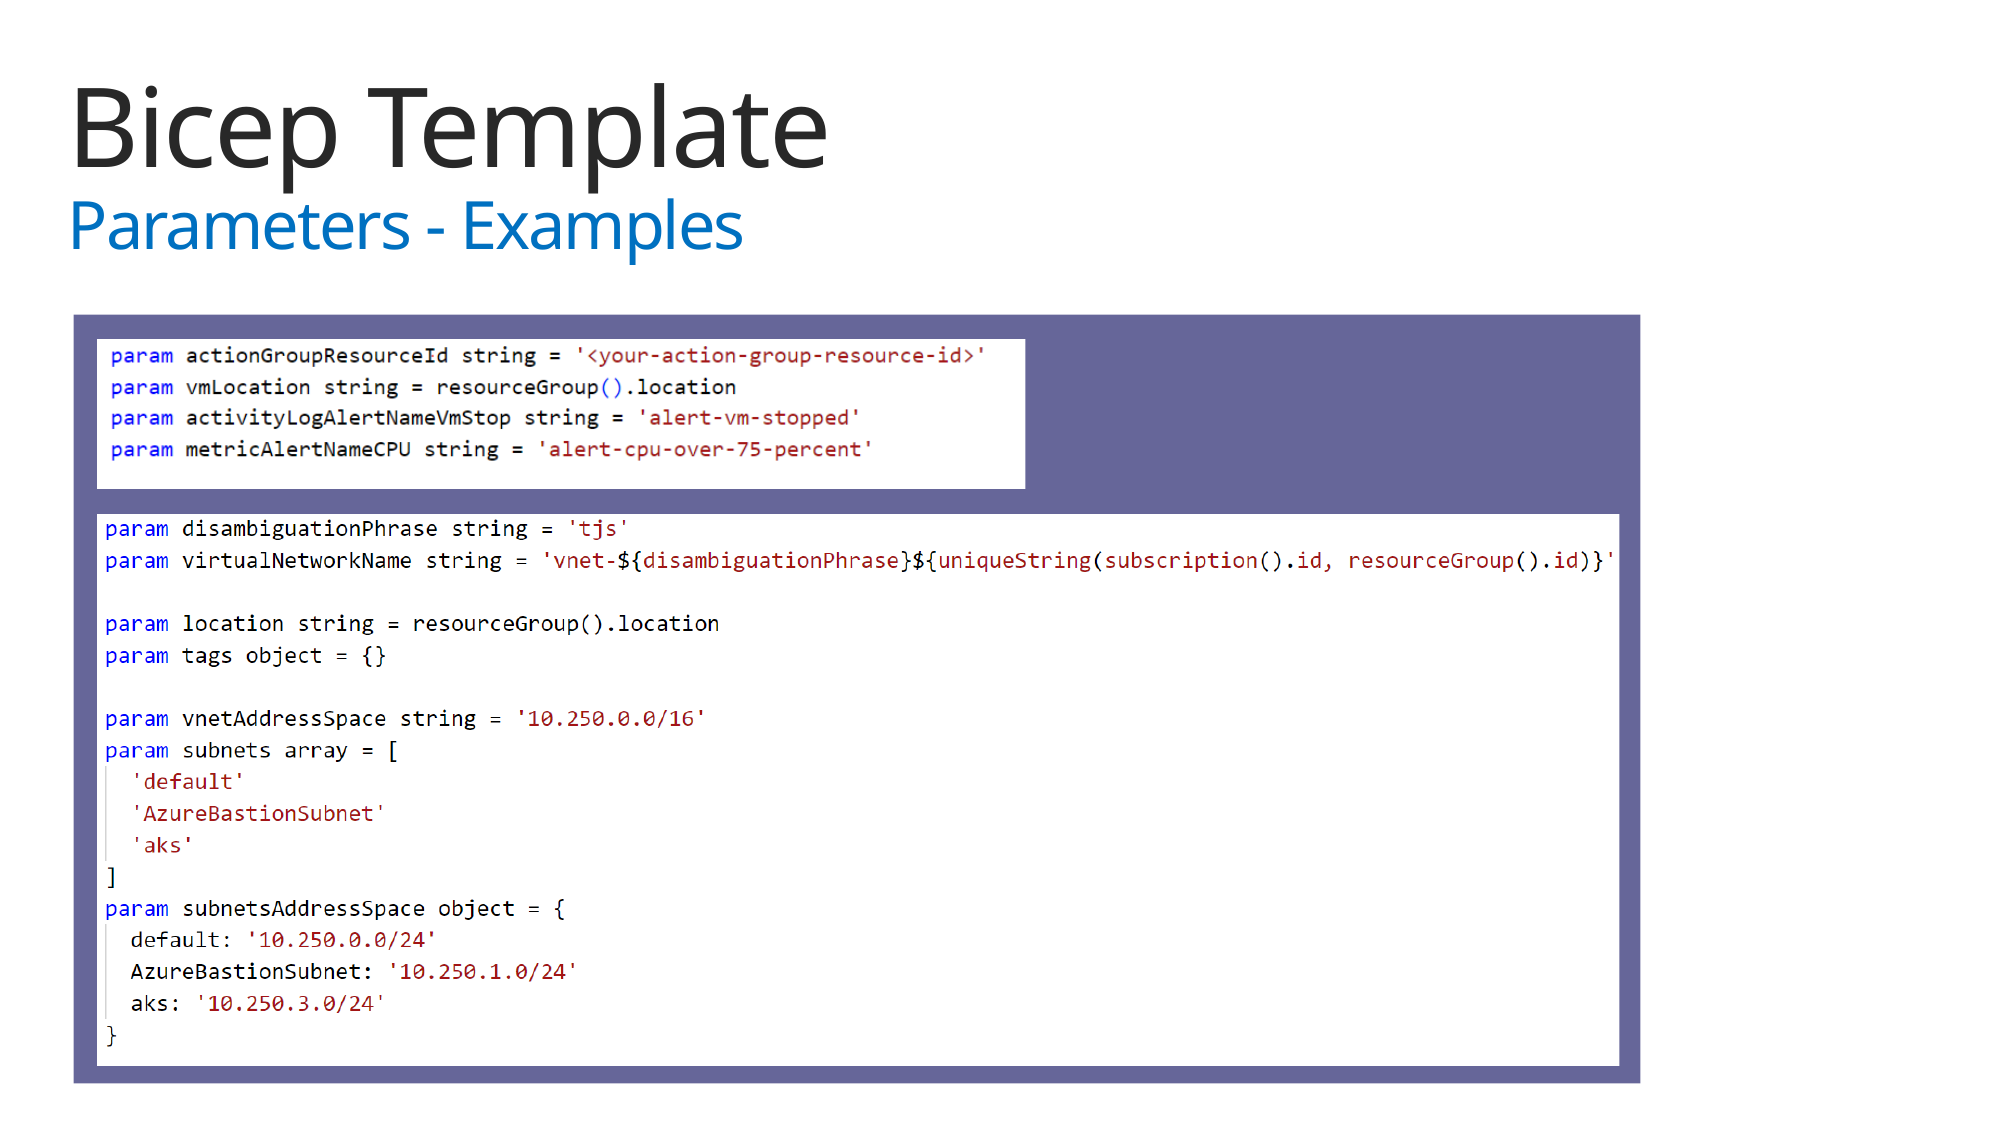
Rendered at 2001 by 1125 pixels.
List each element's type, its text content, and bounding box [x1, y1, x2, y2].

picture [96, 513, 1620, 1067]
title Bicep Template Parameters - Examples [43, 57, 1956, 206]
text_box [73, 314, 1641, 1084]
picture [96, 338, 1026, 489]
